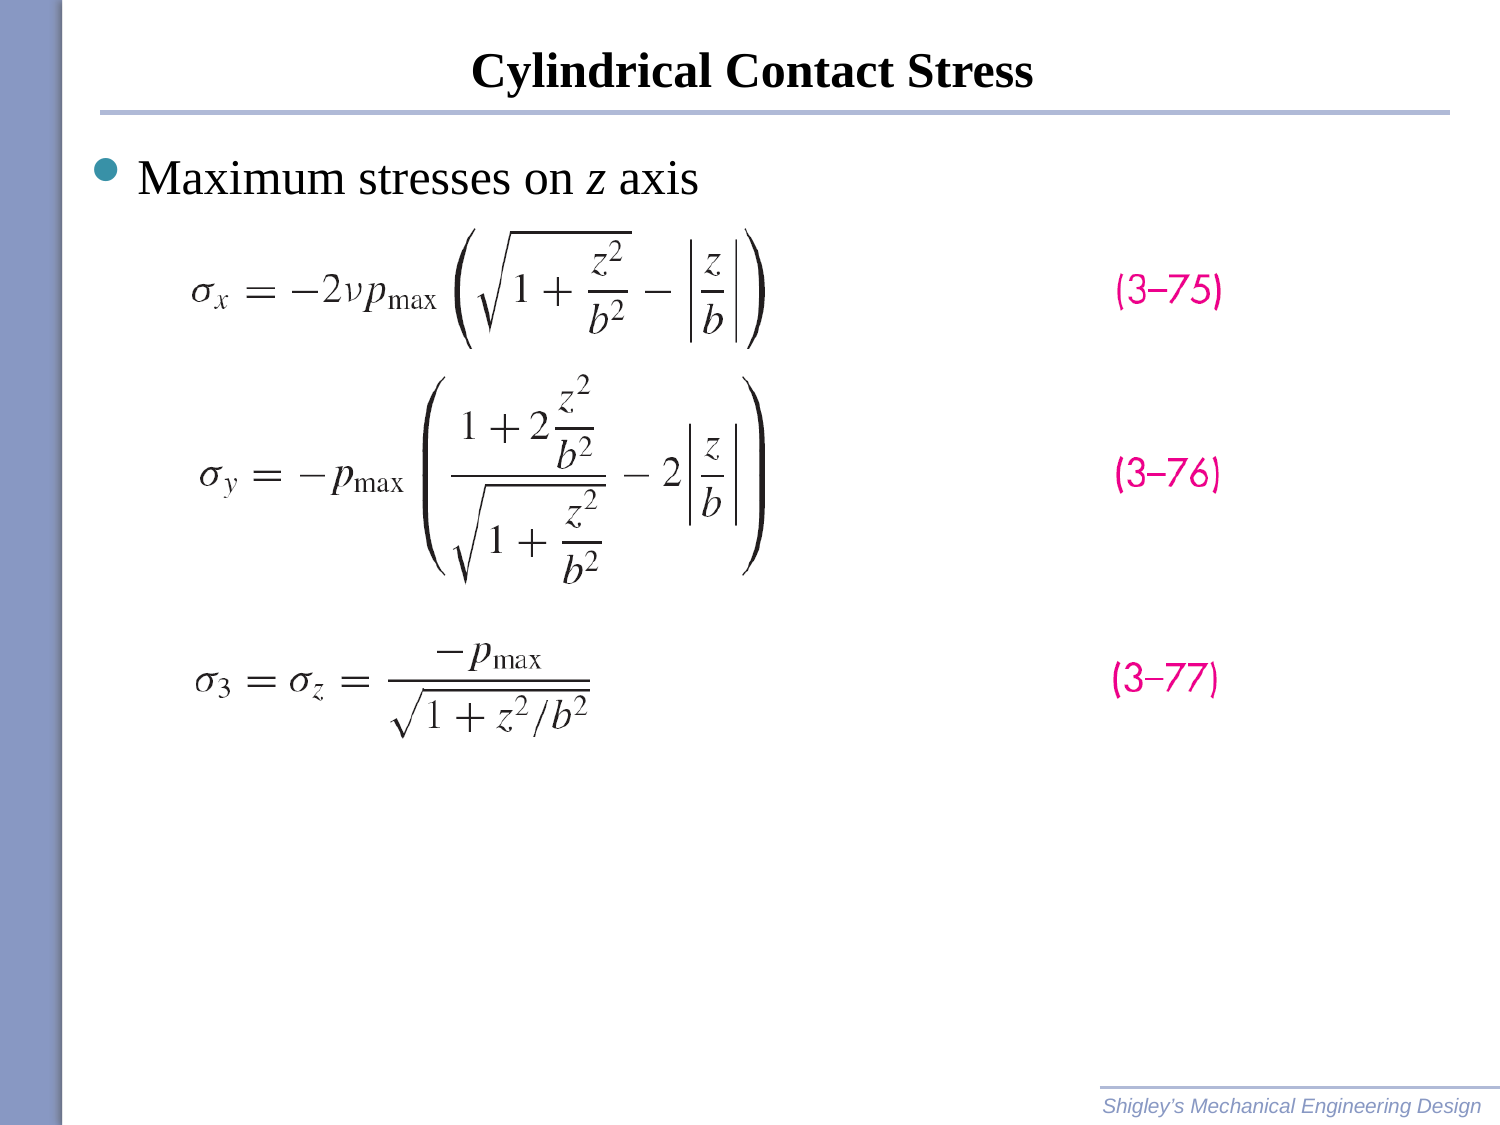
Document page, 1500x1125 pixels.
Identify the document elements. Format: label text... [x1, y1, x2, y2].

footer Shigley’s Mechanical Engineering Design [1087, 1074, 1500, 1125]
title Cylindrical Contact Stress [137, 30, 1368, 106]
list Maximum stresses on z axis [62, 137, 1425, 213]
picture [174, 199, 1238, 761]
